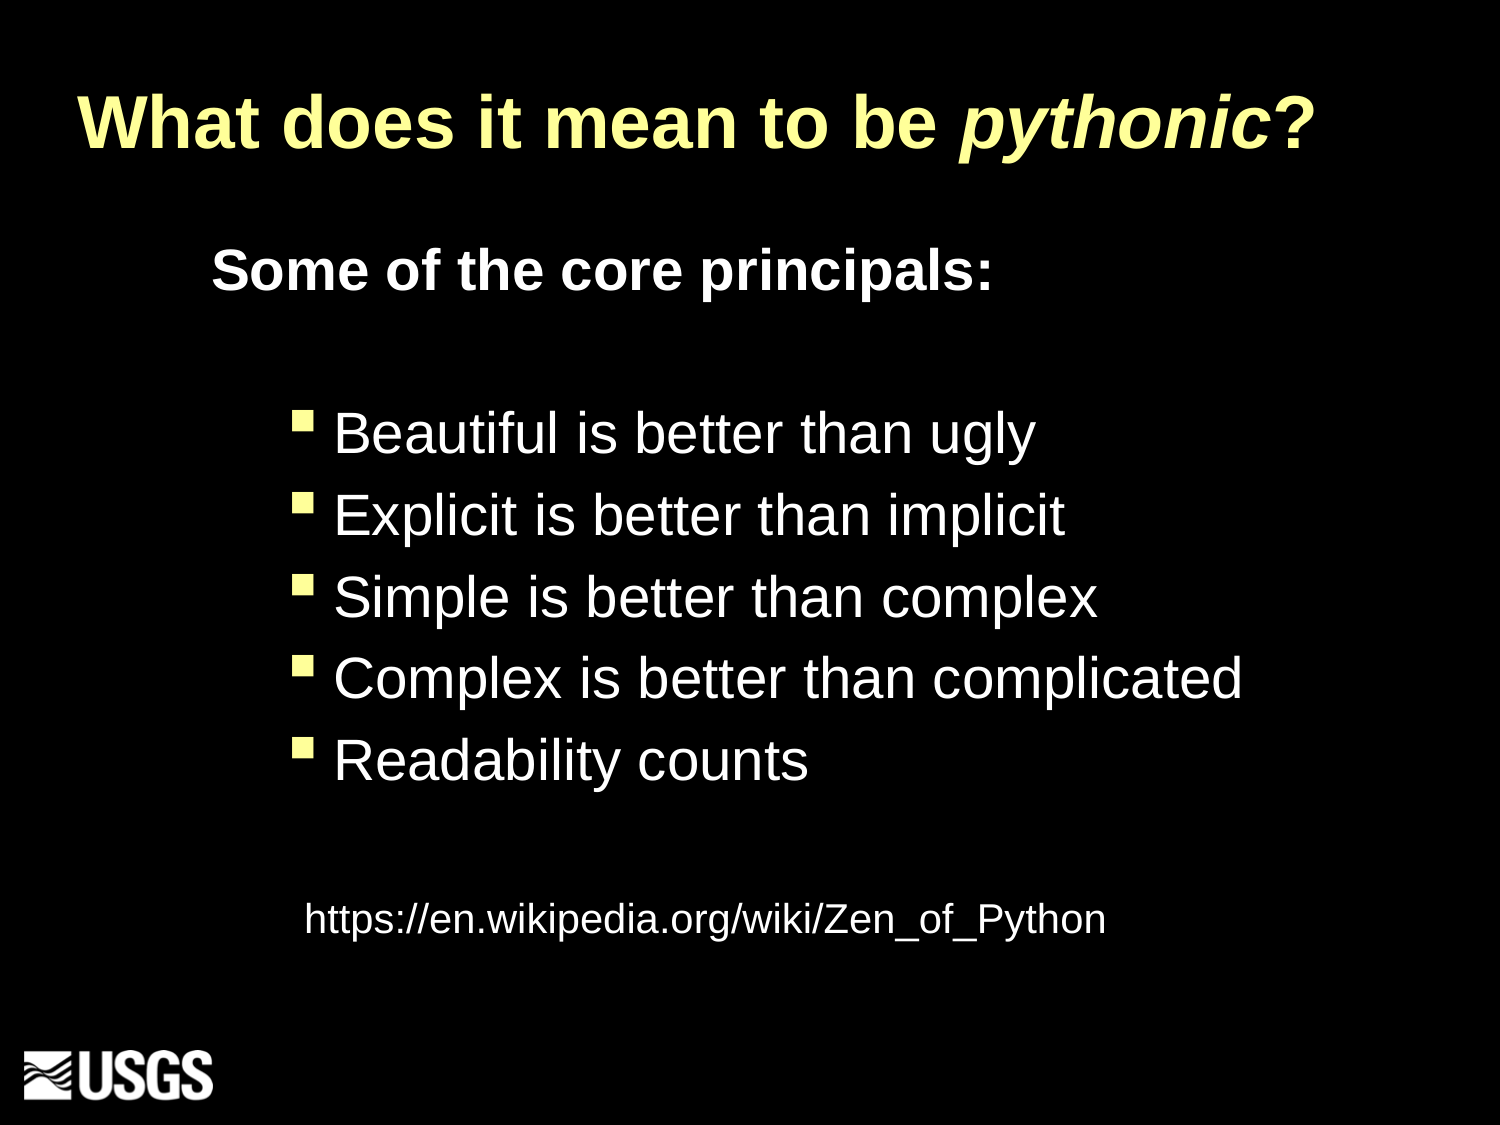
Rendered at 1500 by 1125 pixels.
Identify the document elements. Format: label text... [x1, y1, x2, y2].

text_box https://en.wikipedia.org/wiki/Zen_of_Python [289, 884, 1122, 950]
list Some of the core principals: Beautiful is better than ugly Explicit is better than implicit Simple is better than complex Complex is better than complicated Readability counts [196, 224, 1292, 963]
title What does it mean to be pythonic? [62, 24, 1425, 213]
